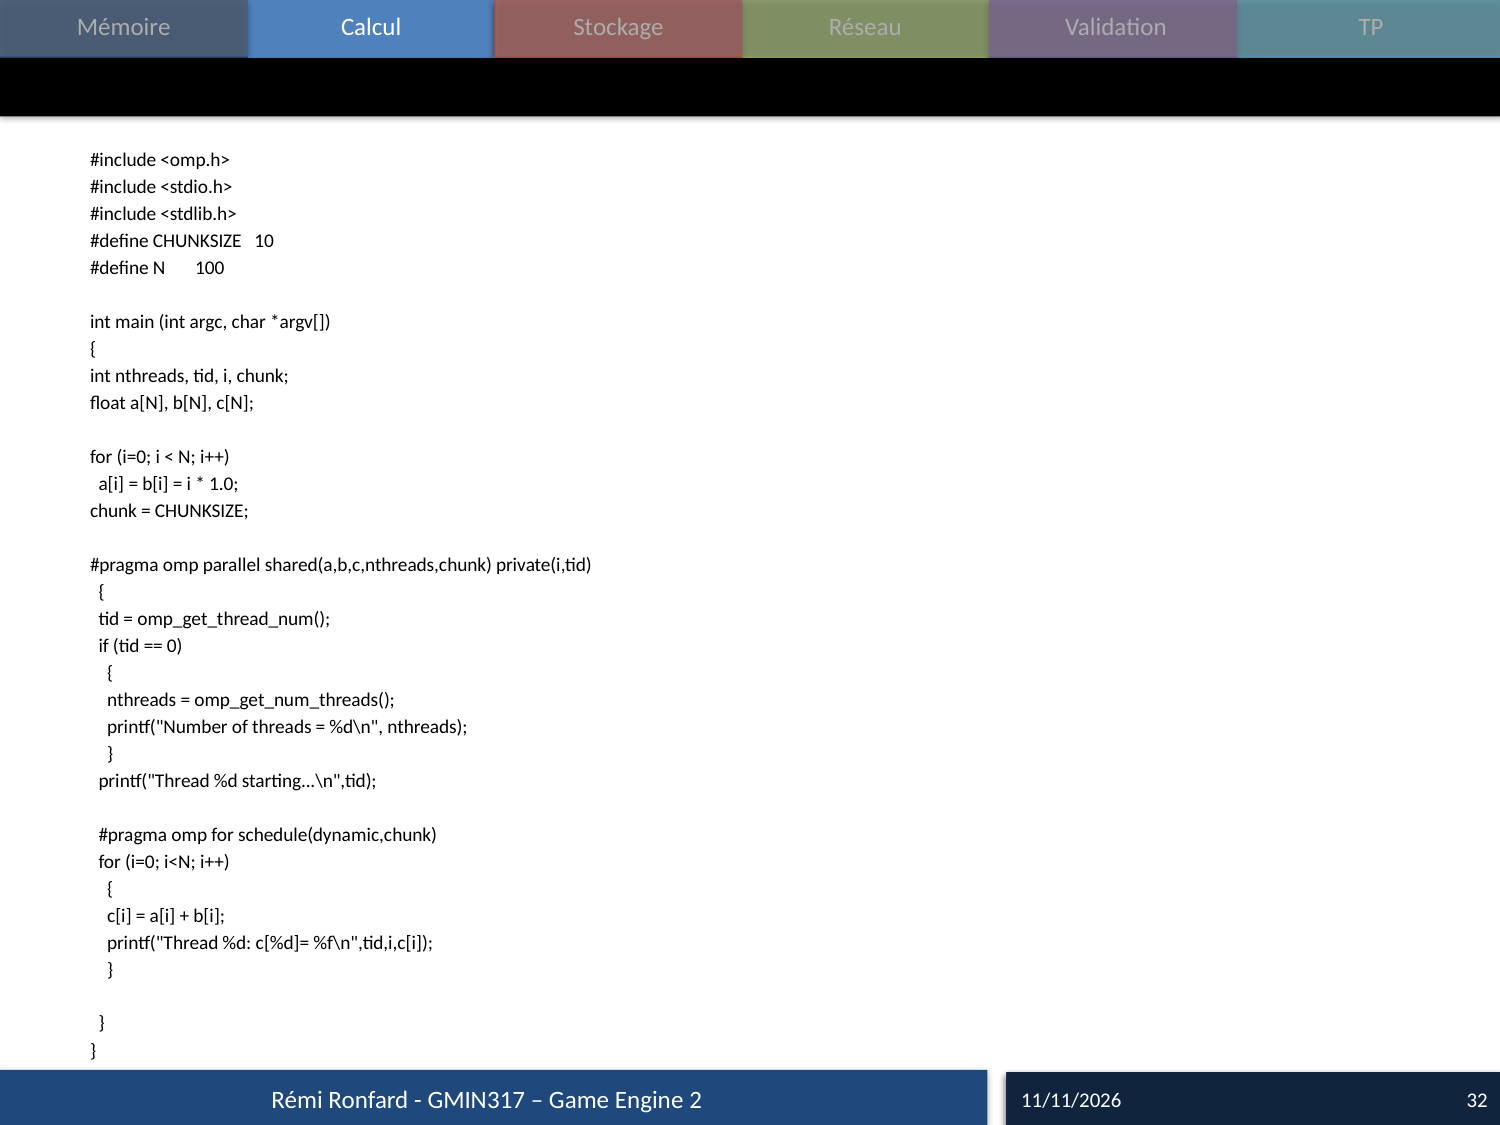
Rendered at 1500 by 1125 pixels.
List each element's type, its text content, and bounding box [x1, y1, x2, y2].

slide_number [1006, 1070, 1153, 1125]
slide_number 32 [1152, 1071, 1500, 1125]
list #include <omp.h> #include <stdio.h> #include <stdlib.h> #define CHUNKSIZE 10 #define N 100 int main (int argc, char *argv[]) { int nthreads, tid, i, chunk; float a[N], b[N], c[N]; for (i=0; i < N; i++) a[i] = b[i] = i * 1.0; chunk = CHUNKSIZE; #pragma omp parallel shared(a,b,c,nthreads,chunk) private(i,tid) { tid = omp_get_thread_num(); if (tid == 0) { nthreads = omp_get_num_threads(); printf("Number of threads = %d\n", nthreads); } printf("Thread %d starting...\n",tid); #pragma omp for schedule(dynamic,chunk) for (i=0; i<N; i++) { c[i] = a[i] + b[i]; printf("Thread %d: c[%d]= %f\n",tid,i,c[i]); } } } [75, 139, 1425, 1085]
footer Rémi Ronfard - GMIN317 – Game Engine 2 [0, 1069, 988, 1125]
